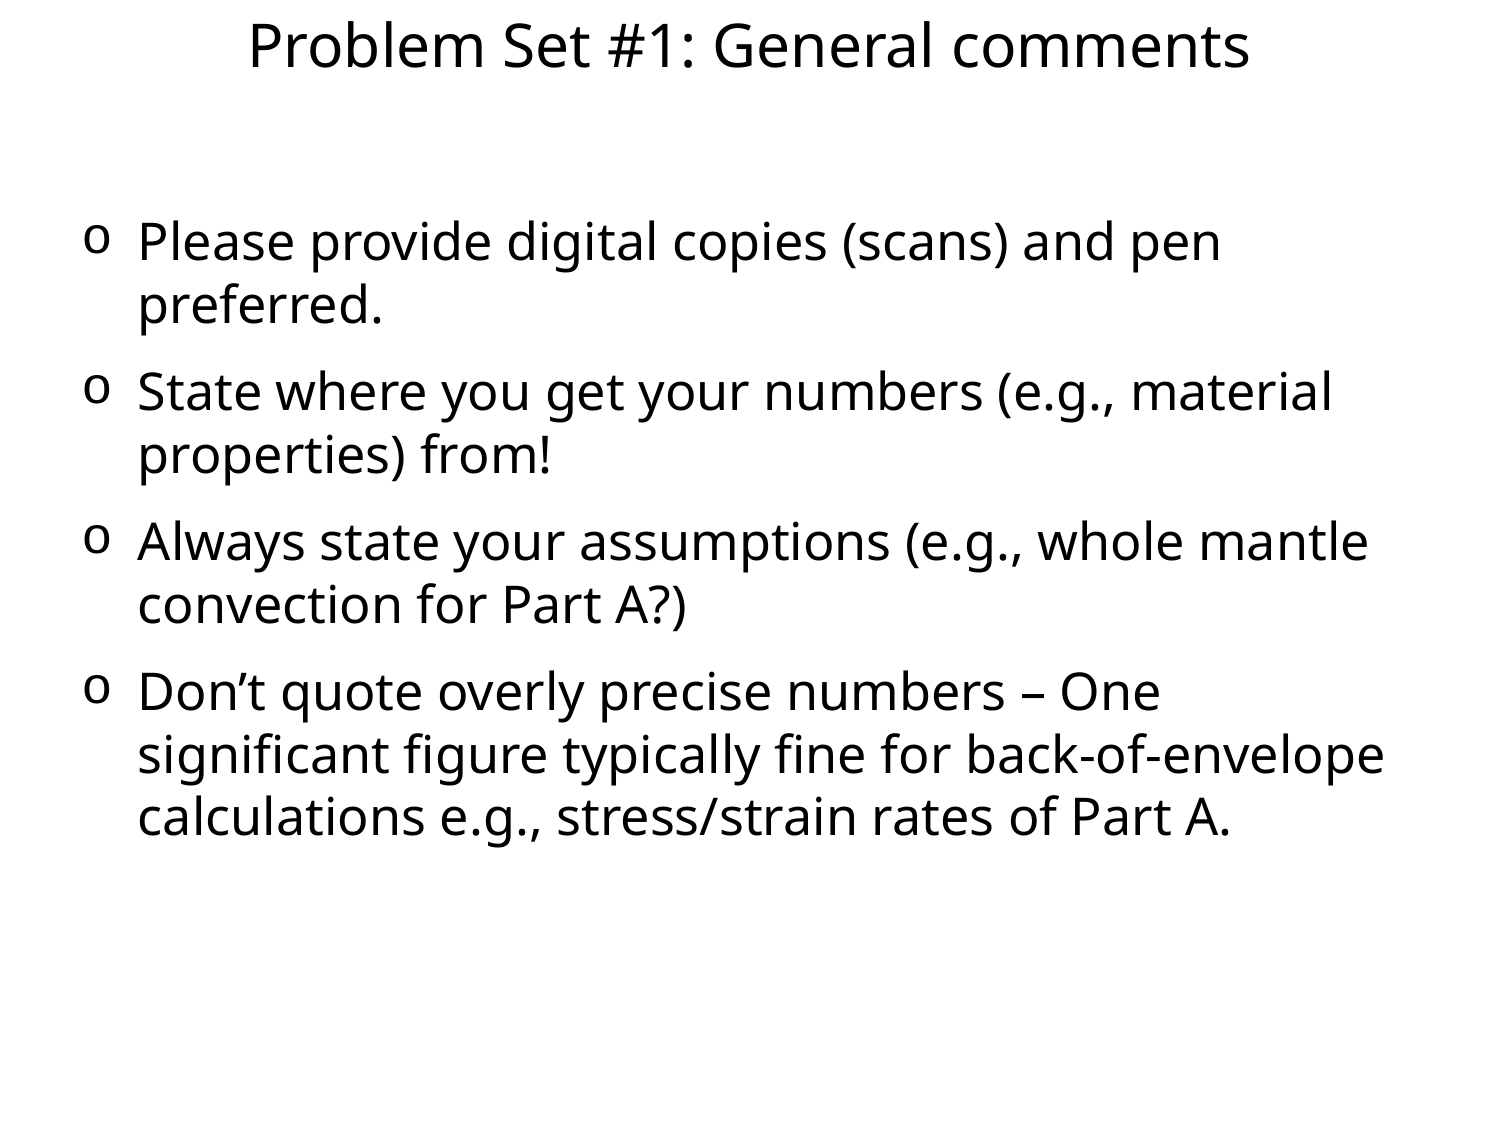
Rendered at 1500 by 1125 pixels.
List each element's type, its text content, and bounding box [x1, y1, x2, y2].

text_box Problem Set #1: General comments [0, 0, 1500, 88]
text_box Please provide digital copies (scans) and pen preferred. State where you get your numbers (e.g., material properties) from! Always state your assumptions (e.g., whole mantle convection for Part A?) Don’t quote overly precise numbers – One significant figure typically fine for back-of-envelope calculations e.g., stress/strain rates of Part A. [66, 176, 1434, 941]
